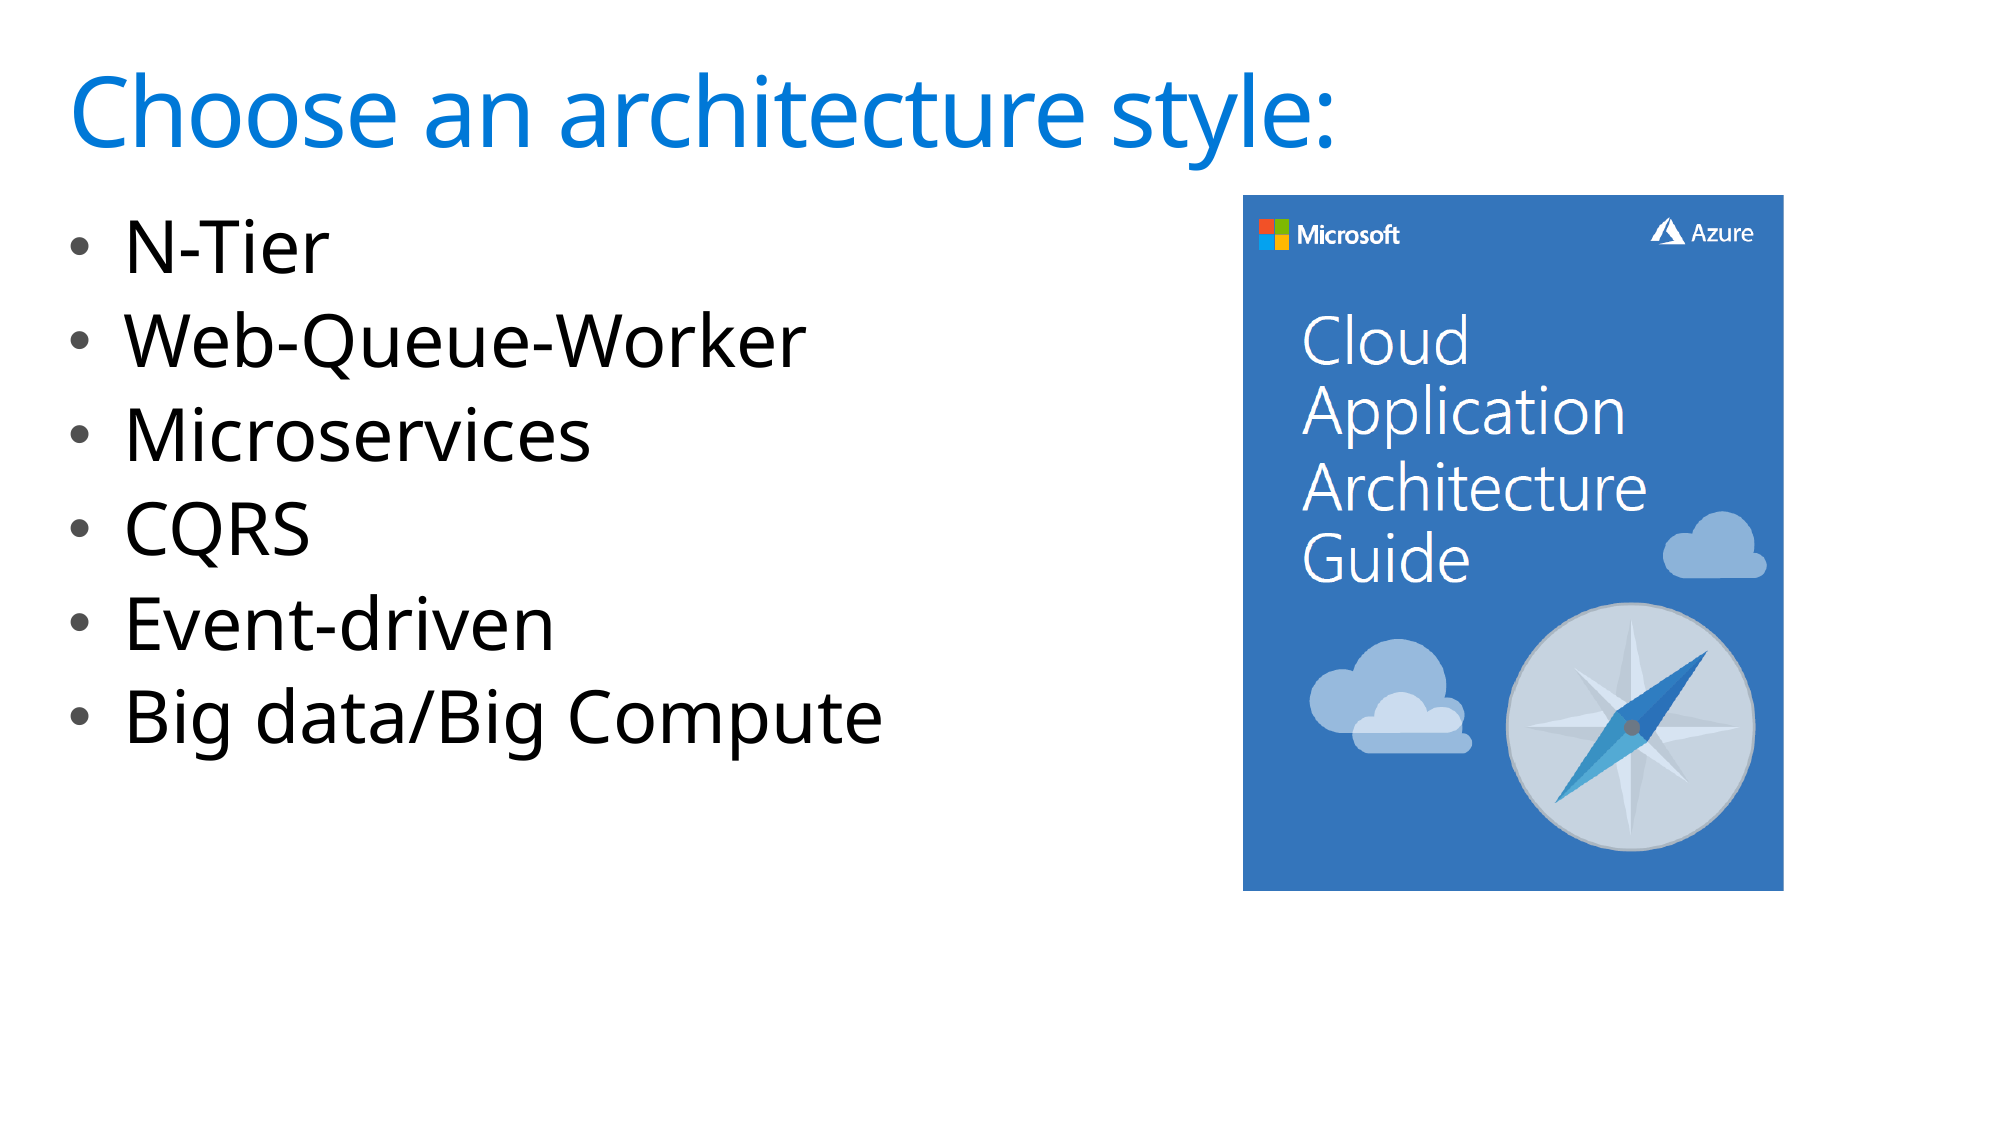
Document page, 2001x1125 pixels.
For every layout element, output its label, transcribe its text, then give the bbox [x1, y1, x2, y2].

list N-Tier Web-Queue-Worker Microservices CQRS Event-driven Big data/Big Compute [44, 195, 977, 795]
picture [1242, 194, 1785, 891]
title Choose an architecture style: [44, 47, 1957, 196]
